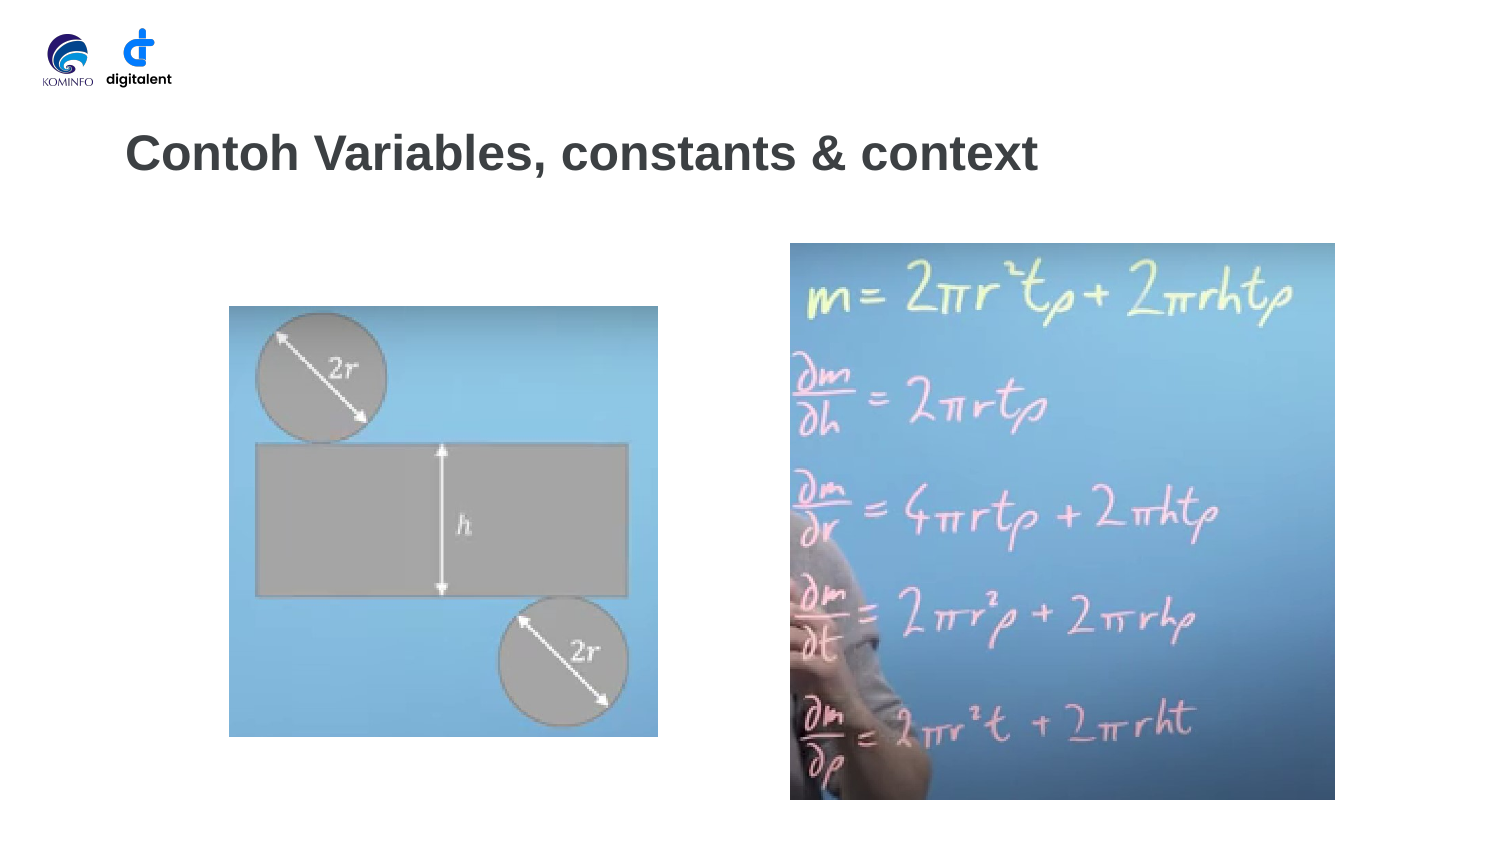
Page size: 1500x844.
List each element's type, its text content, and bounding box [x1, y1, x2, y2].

picture [790, 243, 1335, 800]
picture [43, 0, 218, 140]
title Contoh Variables, constants & context [125, 120, 1409, 179]
picture [228, 305, 658, 737]
